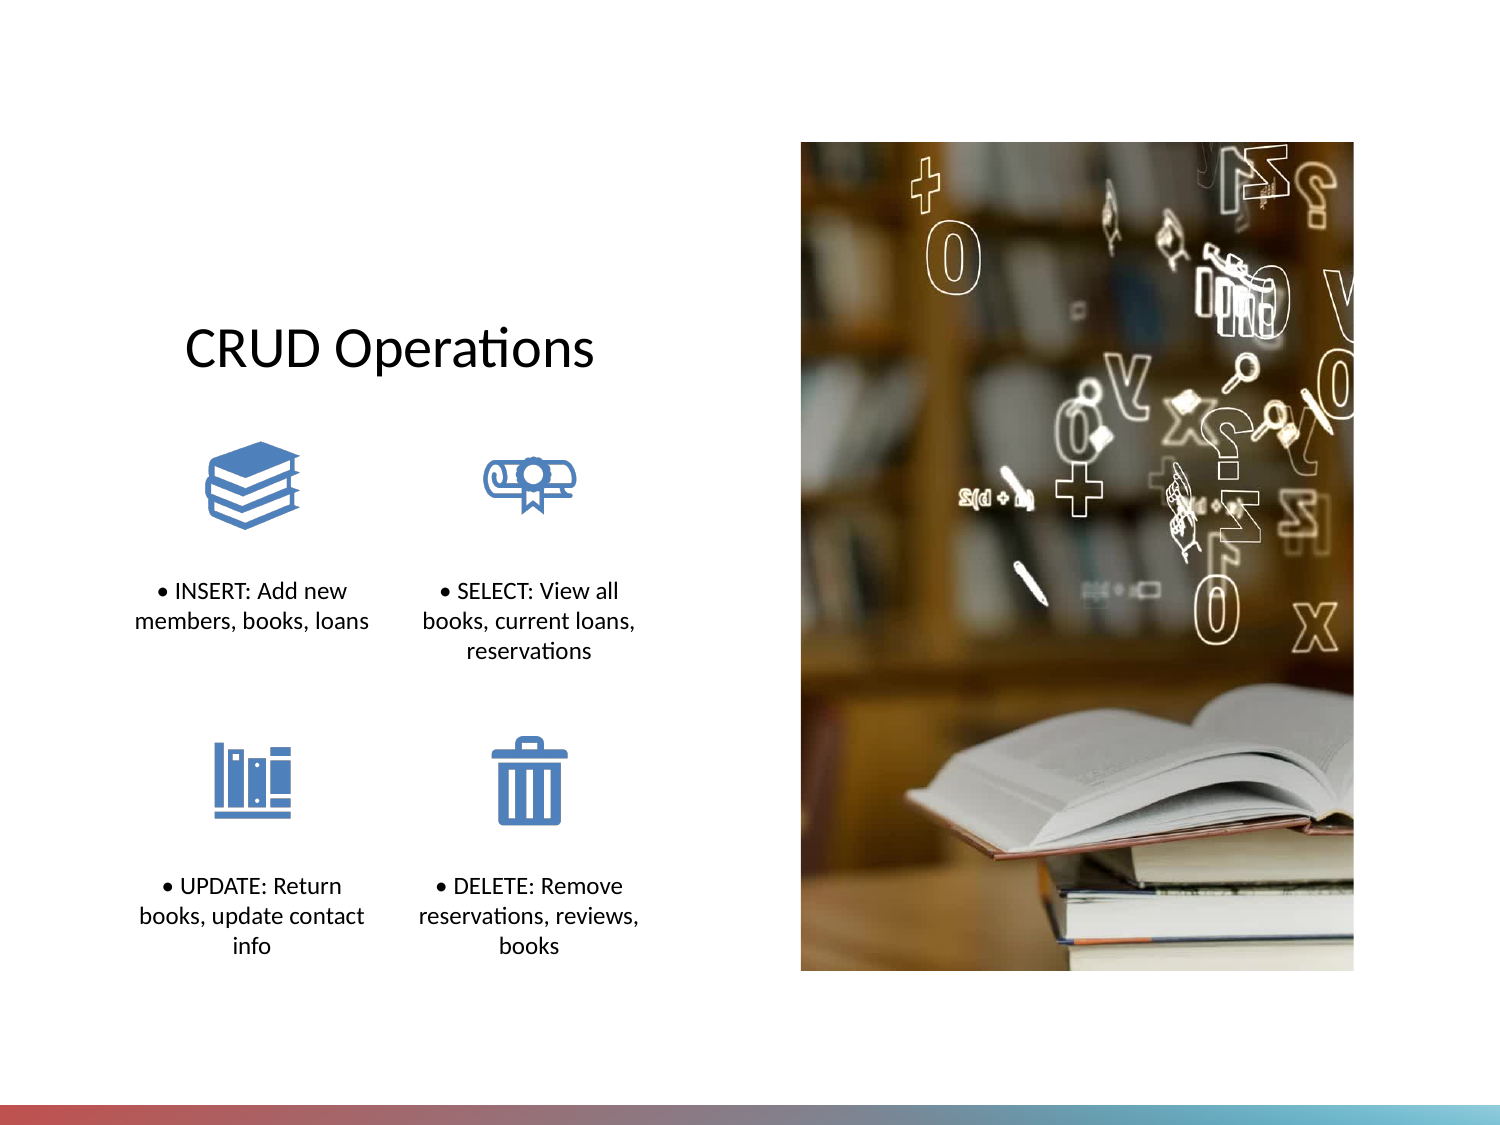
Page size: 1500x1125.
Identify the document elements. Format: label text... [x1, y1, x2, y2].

title CRUD Operations [107, 121, 674, 387]
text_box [0, 1105, 1500, 1125]
picture [800, 141, 1354, 971]
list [107, 415, 674, 982]
